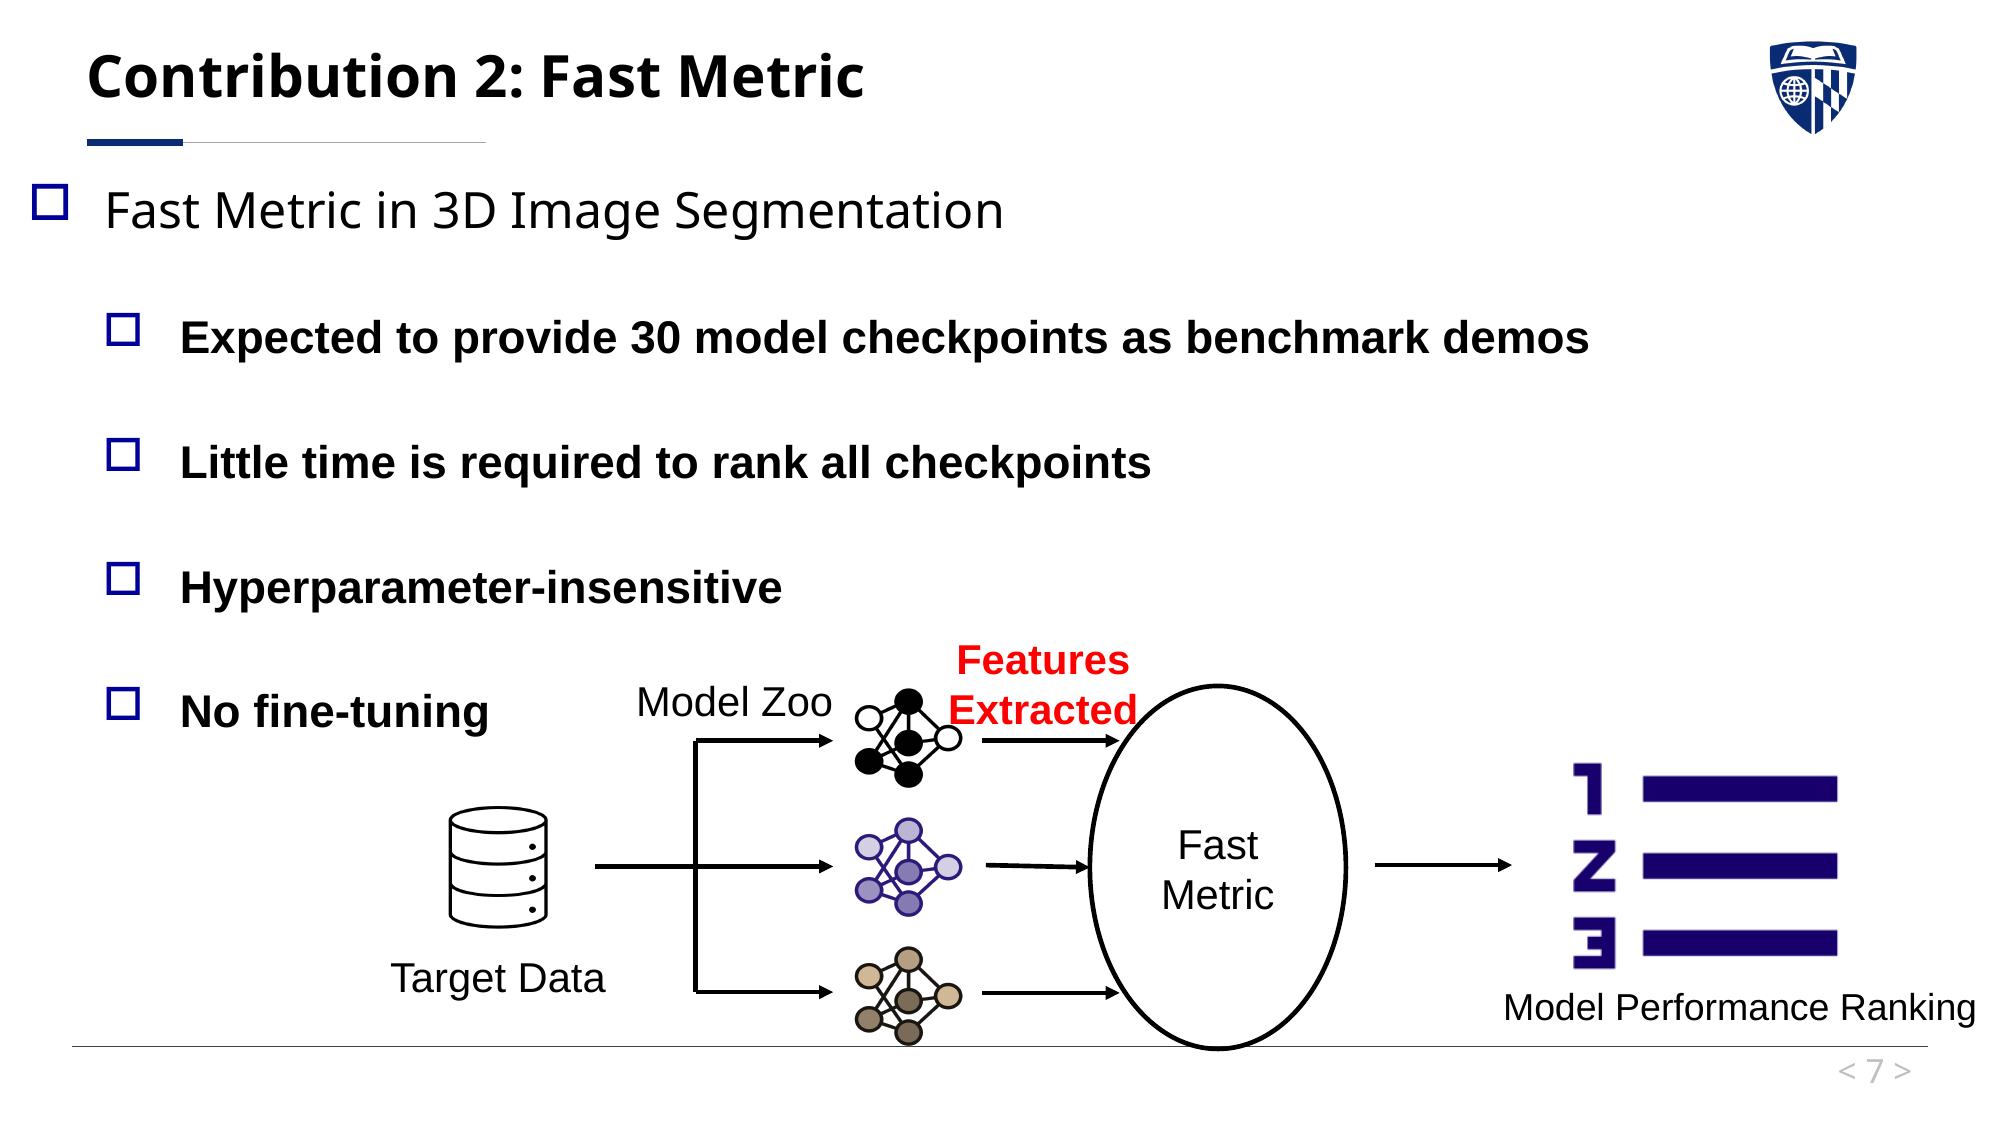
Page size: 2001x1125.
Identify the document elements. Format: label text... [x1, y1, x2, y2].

picture [1767, 39, 1859, 138]
slide_number < 7 > [1477, 1049, 1928, 1097]
text_box Fast Metric in 3D Image Segmentation Expected to provide 30 model checkpoints as benchmark demos Little time is required to rank all checkpoints Hyperparameter-insensitive No fine-tuning [13, 105, 1807, 745]
title Contribution 2: Fast Metric [71, 28, 1558, 105]
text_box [358, 625, 2000, 1049]
